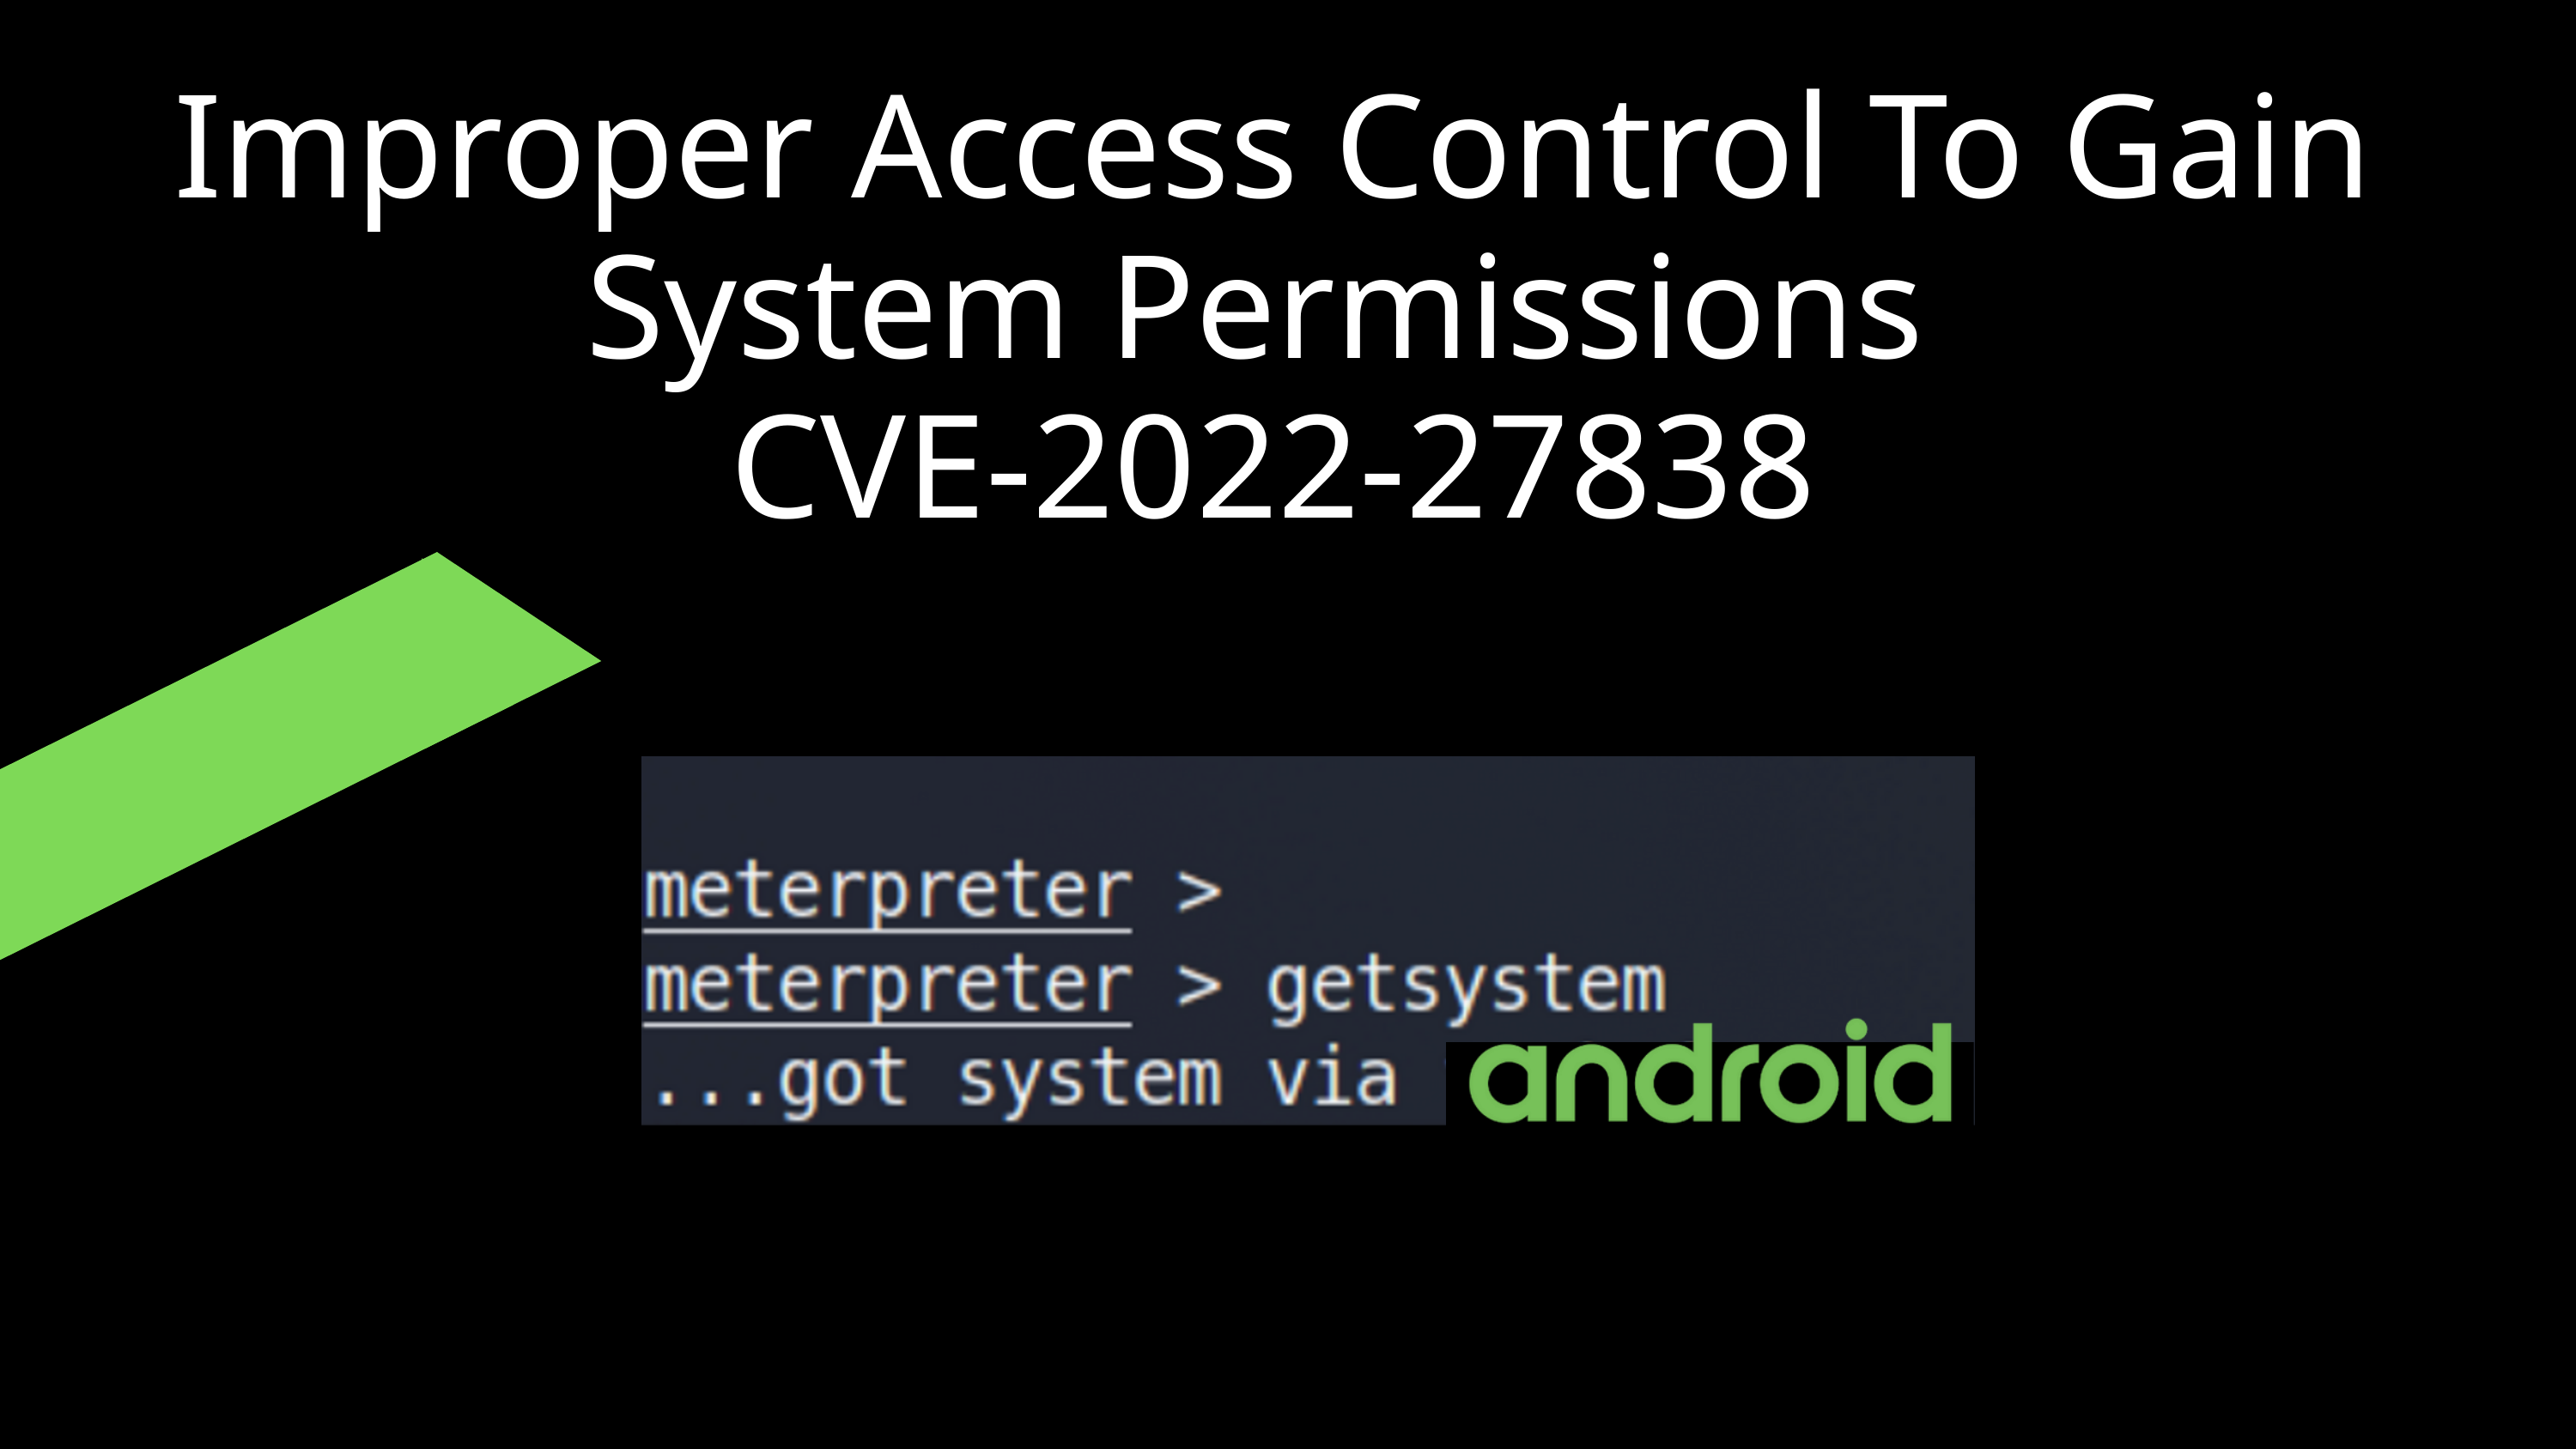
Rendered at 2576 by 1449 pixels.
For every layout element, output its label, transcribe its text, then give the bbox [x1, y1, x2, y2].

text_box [0, 739, 621, 912]
text_box Improper Access Control To Gain System Permissions CVE-2022-27838 [116, 65, 2432, 748]
picture [641, 755, 1976, 1126]
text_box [363, 549, 555, 714]
